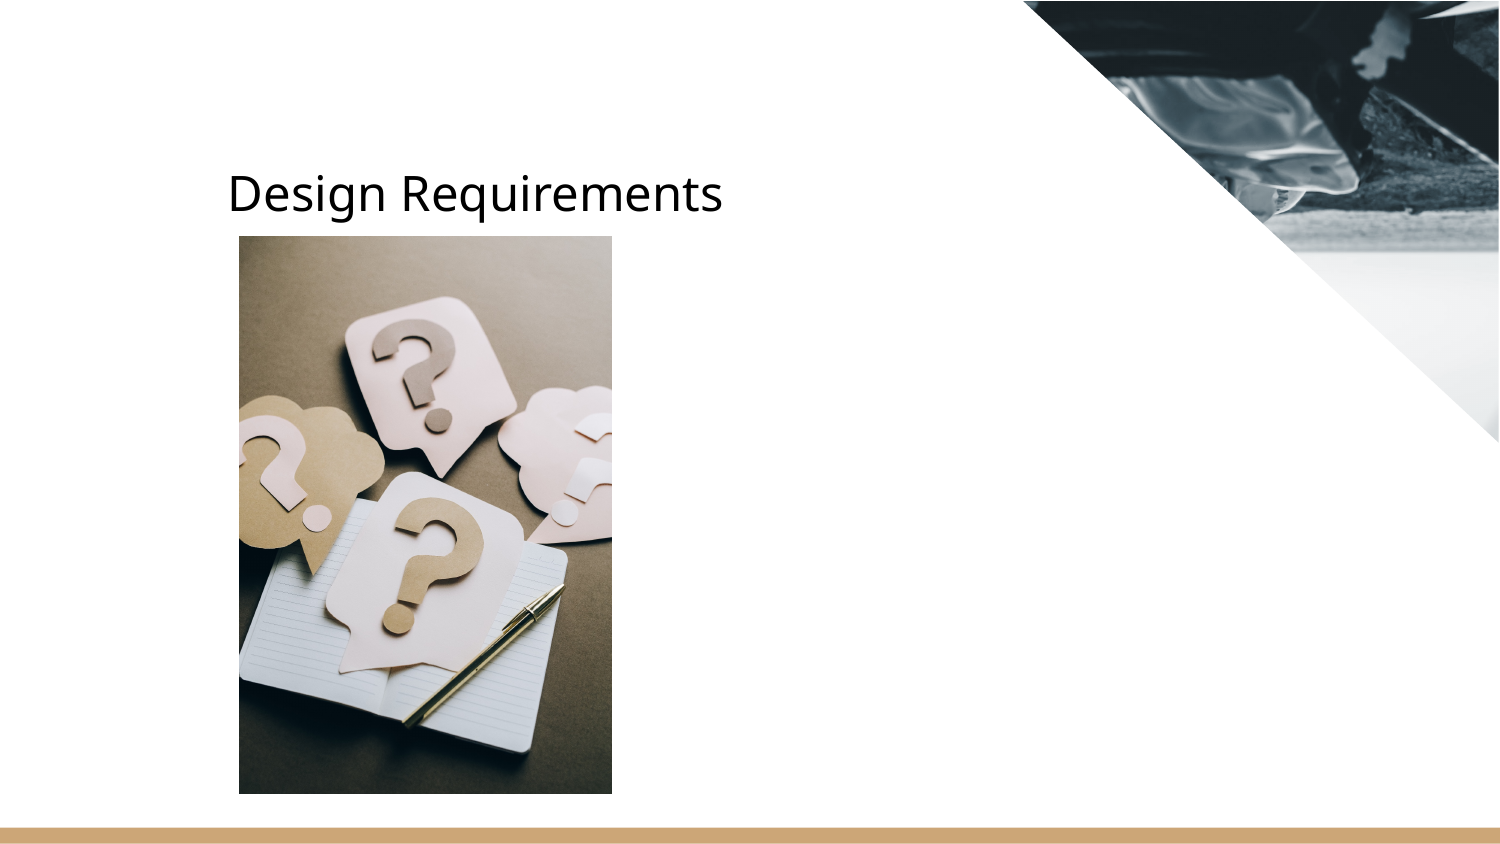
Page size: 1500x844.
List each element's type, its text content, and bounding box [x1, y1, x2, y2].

picture [239, 236, 612, 794]
picture [1022, 0, 1499, 443]
title Design Requirements [212, 138, 1017, 237]
